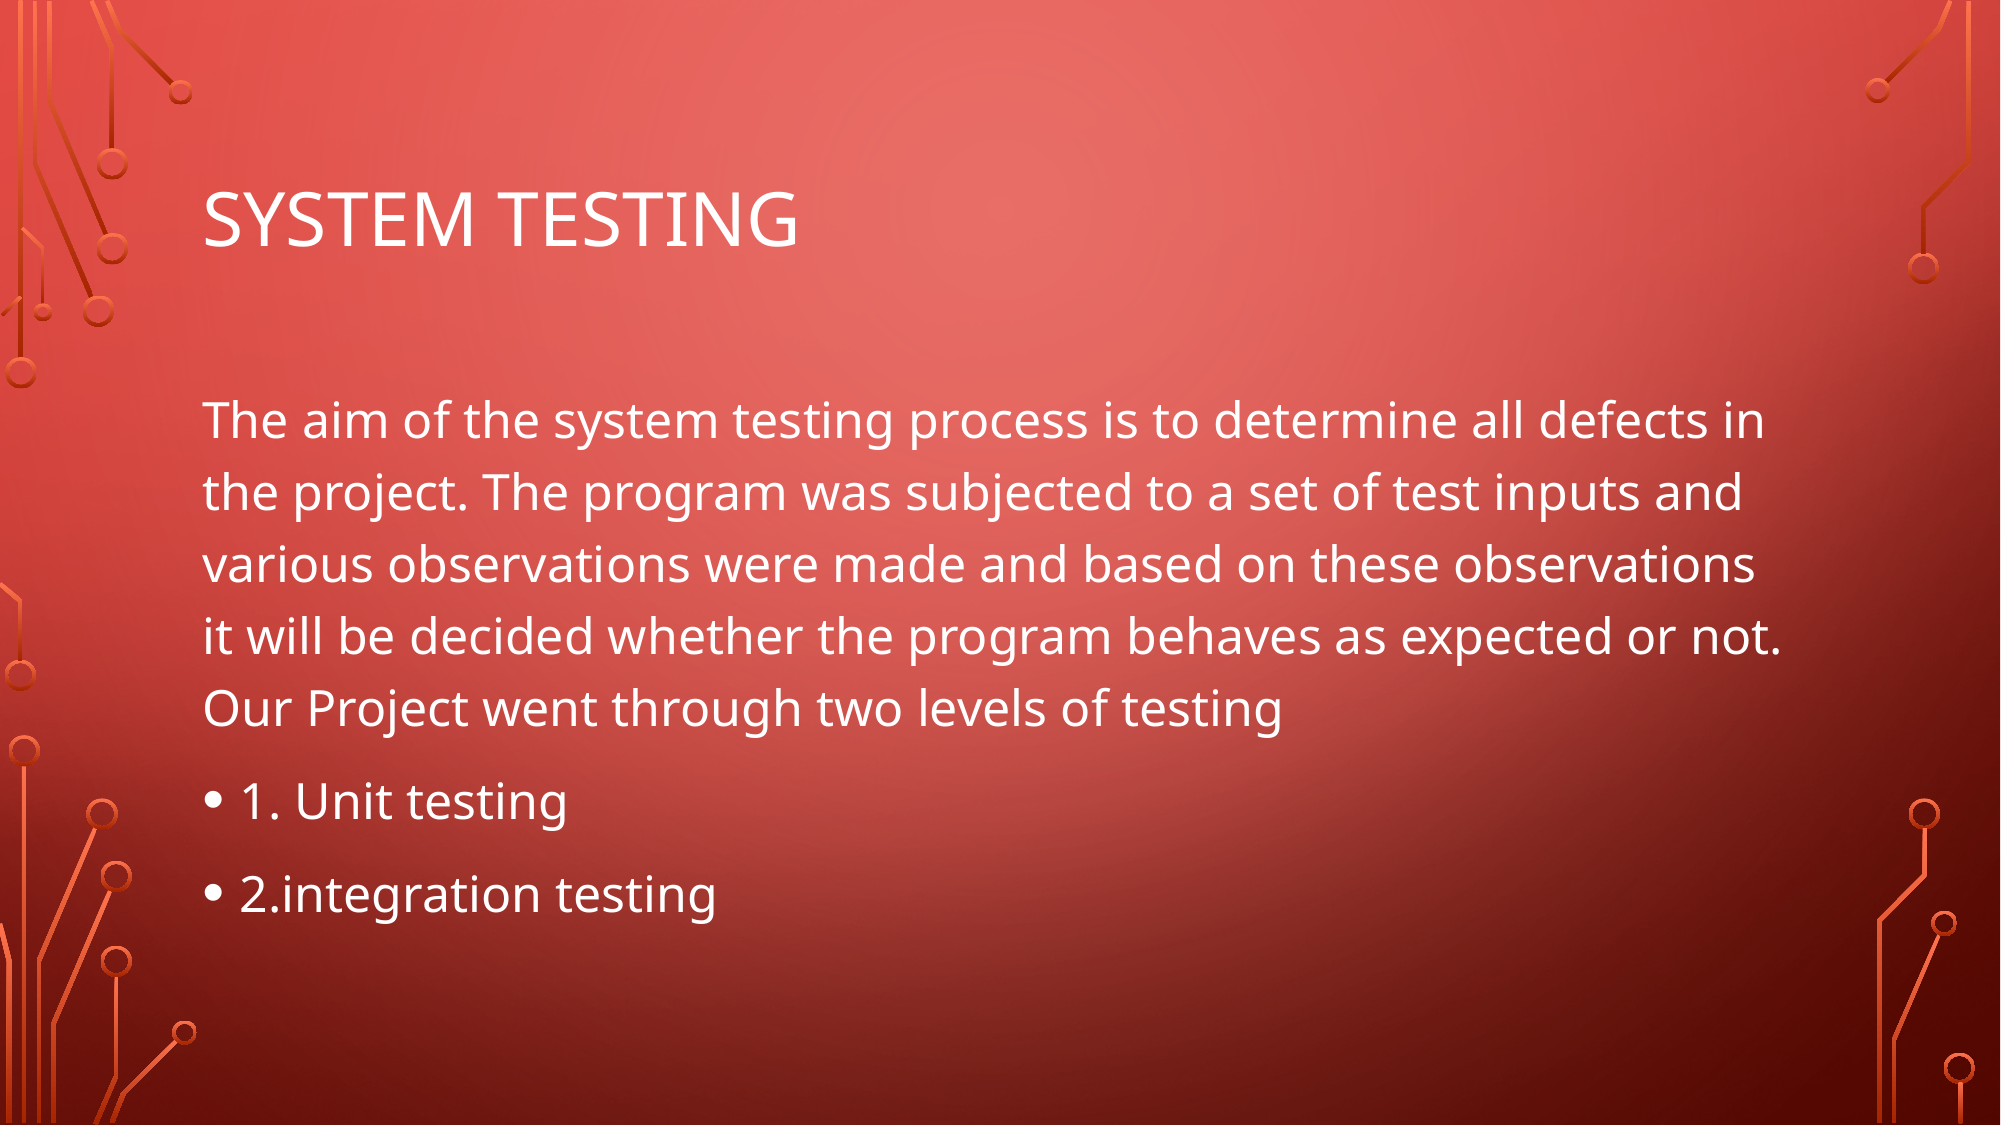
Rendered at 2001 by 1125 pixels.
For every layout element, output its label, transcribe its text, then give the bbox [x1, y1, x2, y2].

title System testing [187, 101, 1813, 344]
list The aim of the system testing process is to determine all defects in the project. The program was subjected to a set of test inputs and various observations were made and based on these observations it will be decided whether the program behaves as expected or not. Our Project went through two levels of testing 1. Unit testing 2.integration testing [187, 369, 1813, 950]
